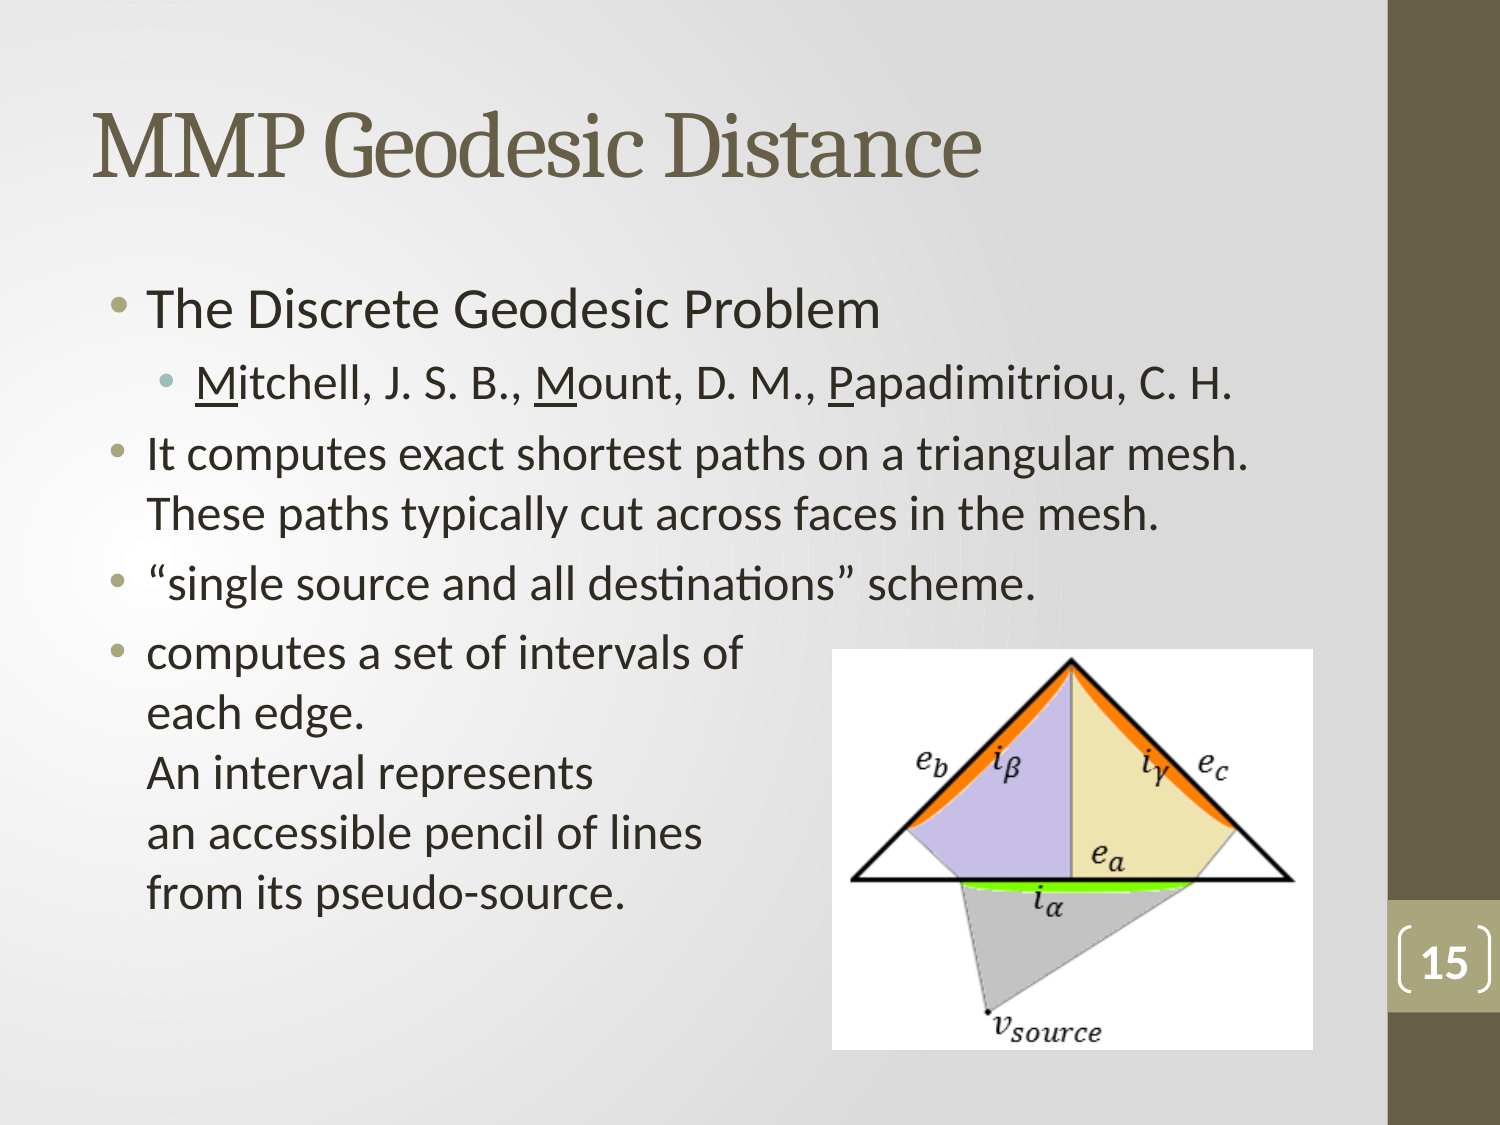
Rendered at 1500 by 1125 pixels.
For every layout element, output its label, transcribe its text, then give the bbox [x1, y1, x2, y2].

slide_number 15 [1397, 925, 1492, 994]
list The Discrete Geodesic Problem Mitchell, J. S. B., Mount, D. M., Papadimitriou, C. H. It computes exact shortest paths on a triangular mesh. These paths typically cut across faces in the mesh. “single source and all destinations” scheme. computes a set of intervals of each edge. An interval represents an accessible pencil of lines from its pseudo-source. [75, 262, 1325, 1050]
picture [832, 649, 1313, 1051]
title MMP Geodesic Distance [75, 45, 1325, 233]
